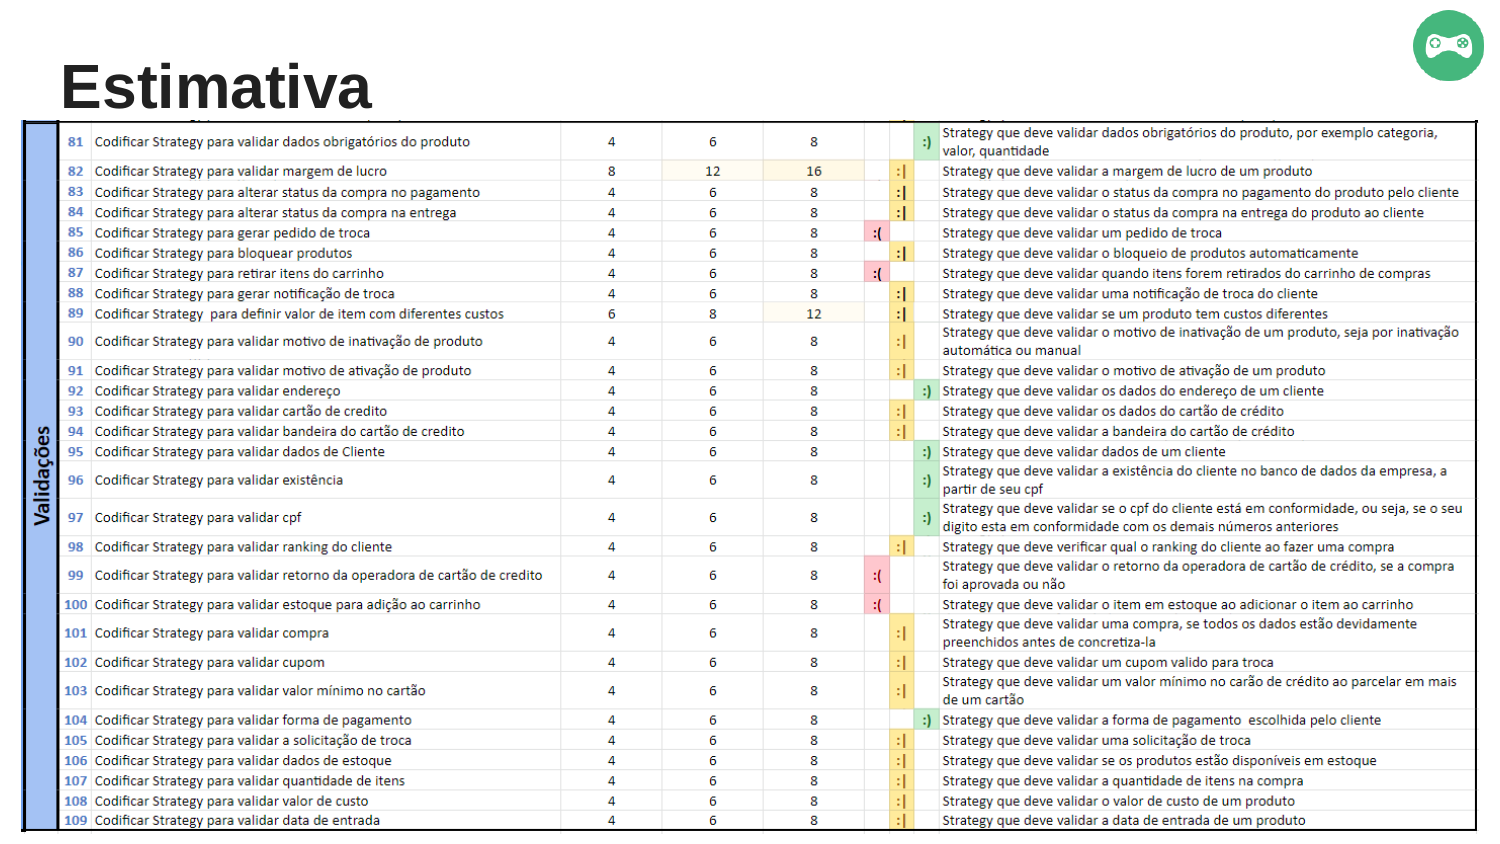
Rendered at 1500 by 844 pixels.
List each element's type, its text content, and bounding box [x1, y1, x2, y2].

title Estimativa [45, 30, 1444, 118]
picture [20, 119, 1479, 834]
picture [1413, 10, 1485, 81]
